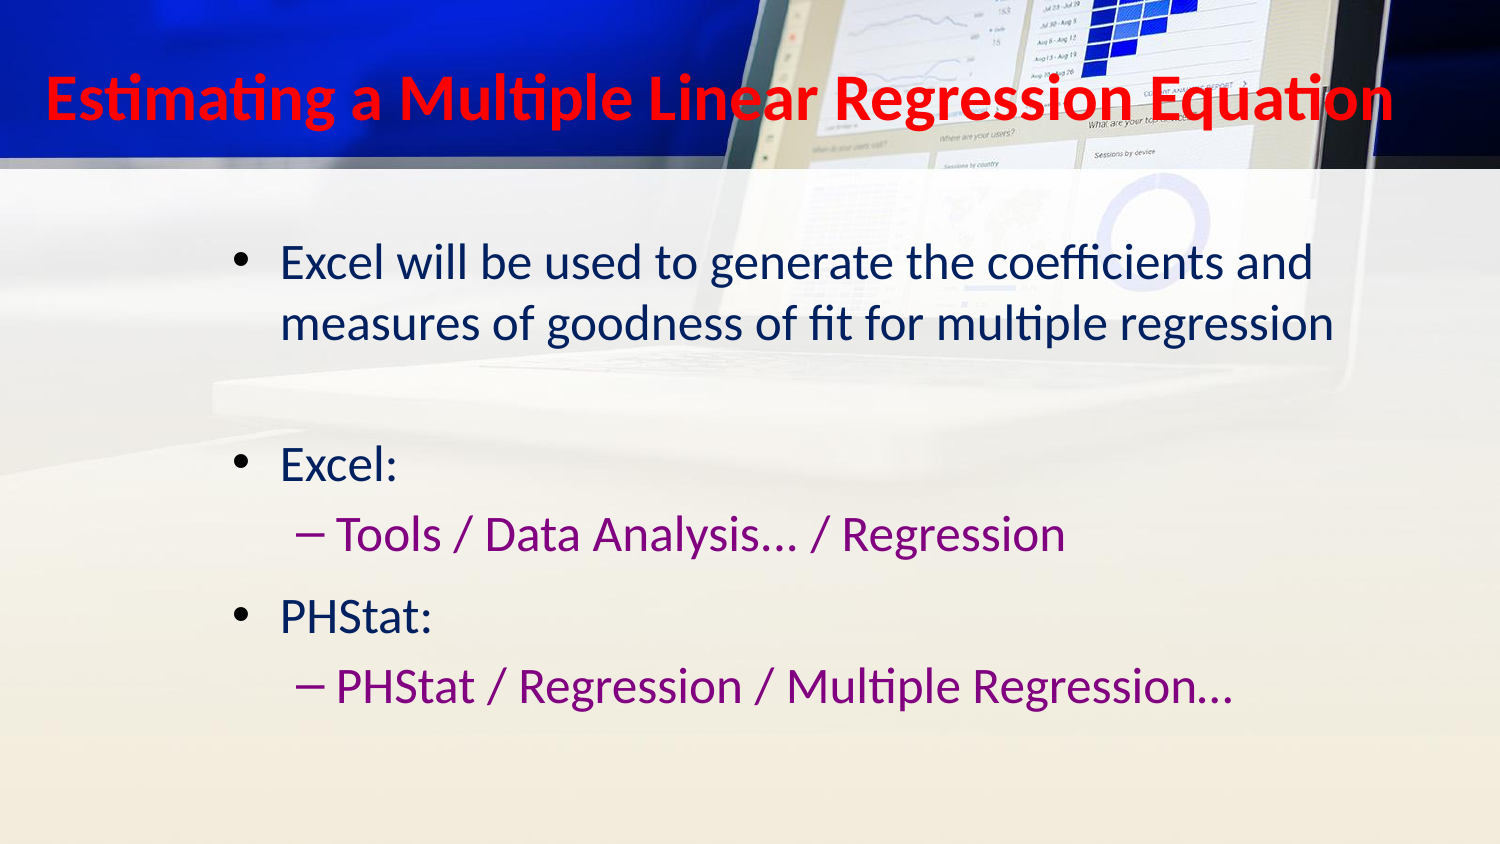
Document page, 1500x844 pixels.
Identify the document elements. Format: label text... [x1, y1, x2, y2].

picture [0, 0, 1500, 844]
title Estimating a Multiple Linear Regression Equation [30, 35, 1444, 167]
list Excel will be used to generate the coefficients and measures of goodness of fit for multiple regression Excel: Tools / Data Analysis... / Regression PHStat: PHStat / Regression / Multiple Regression… [217, 220, 1390, 727]
